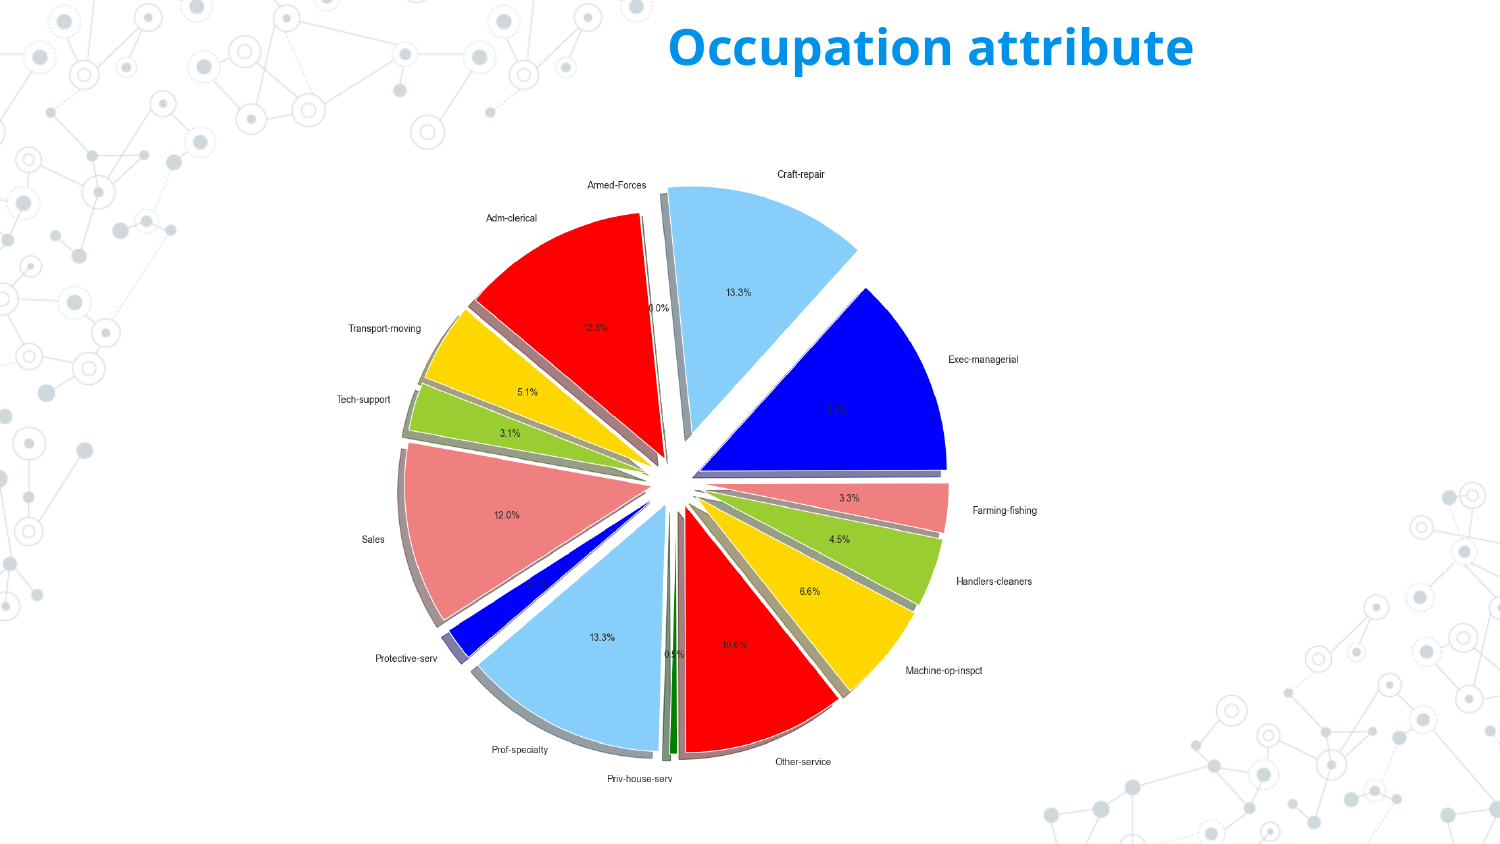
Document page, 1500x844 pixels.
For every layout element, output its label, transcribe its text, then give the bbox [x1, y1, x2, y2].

picture [0, 0, 1500, 844]
title Occupation attribute [652, 22, 1481, 91]
